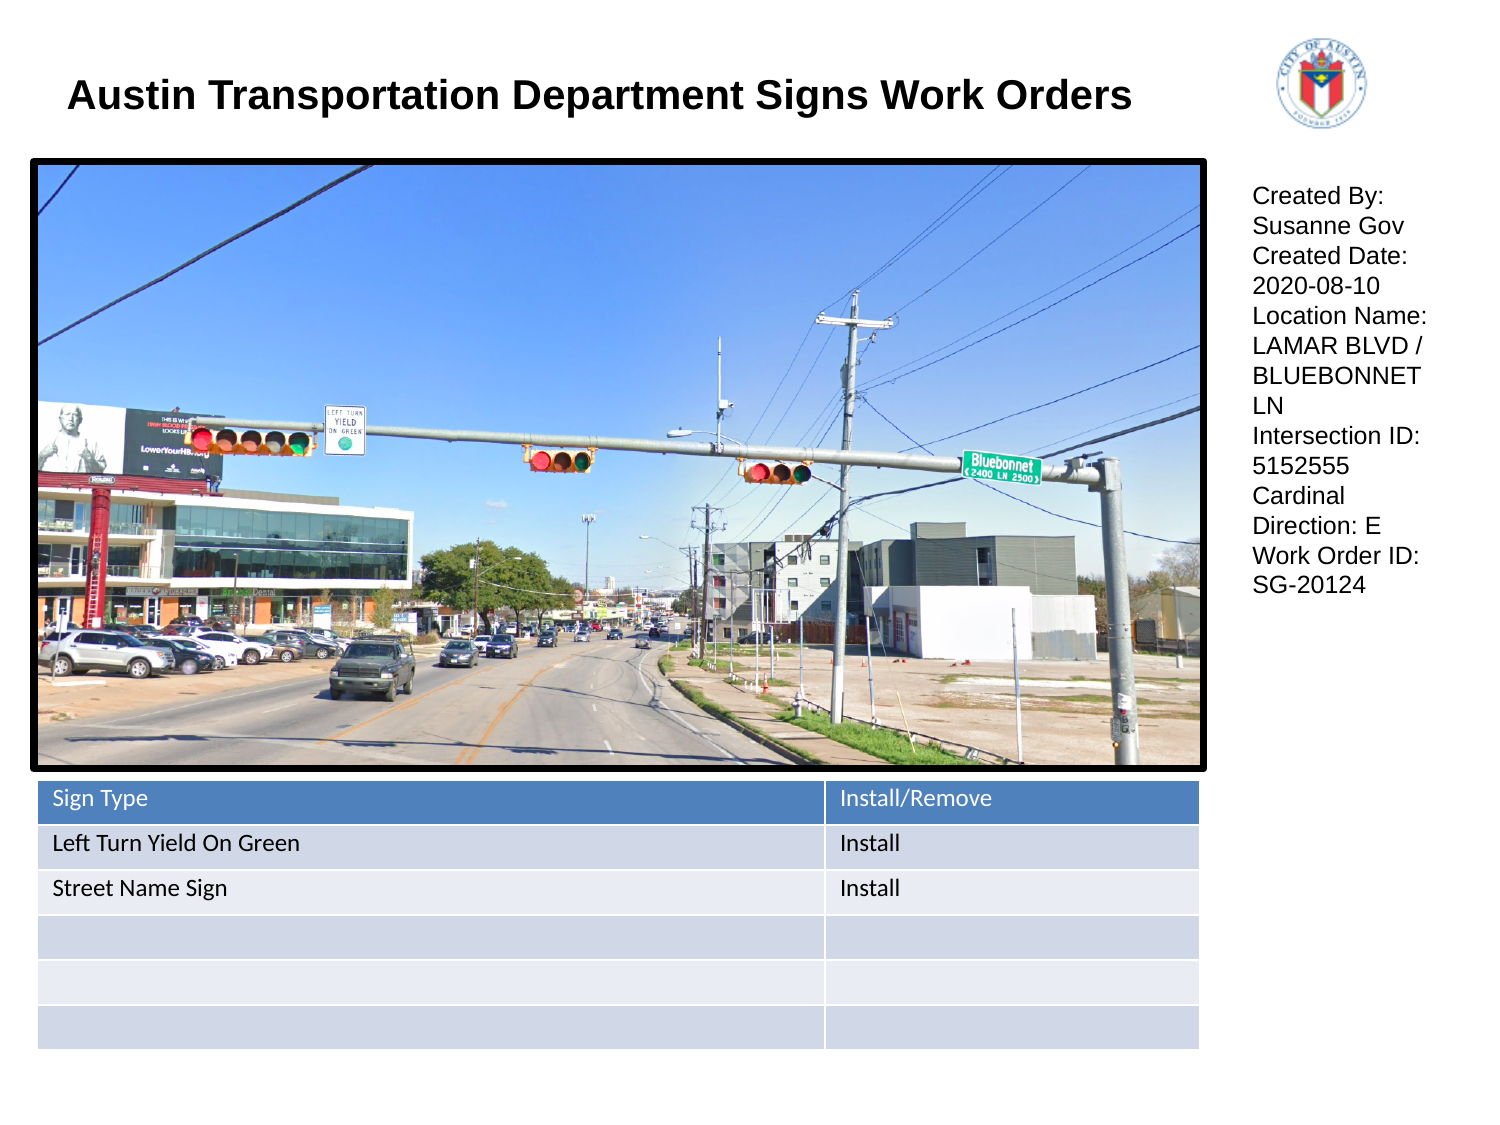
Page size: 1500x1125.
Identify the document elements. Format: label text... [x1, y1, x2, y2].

table_cell [38, 1006, 824, 1049]
table_cell [826, 961, 1199, 1004]
table_cell Left Turn Yield On Green [38, 826, 824, 869]
table_cell Install [826, 871, 1199, 914]
table_header Install/Remove [826, 781, 1199, 824]
picture [37, 164, 1201, 766]
table_cell [826, 1006, 1199, 1049]
picture [1274, 37, 1369, 132]
table_header Sign Type [38, 781, 824, 824]
text_box Created By: Susanne Gov Created Date: 2020-08-10 Location Name: LAMAR BLVD / BLUEBONNET LN Intersection ID: 5152555 Cardinal Direction: E Work Order ID: SG-20124 [1237, 172, 1463, 607]
table_cell [826, 916, 1199, 959]
table_cell [38, 916, 824, 959]
table_cell Street Name Sign [38, 871, 824, 914]
table_cell [38, 961, 824, 1004]
table_cell Install [826, 826, 1199, 869]
text_box Austin Transportation Department Signs Work Orders [51, 60, 1149, 125]
